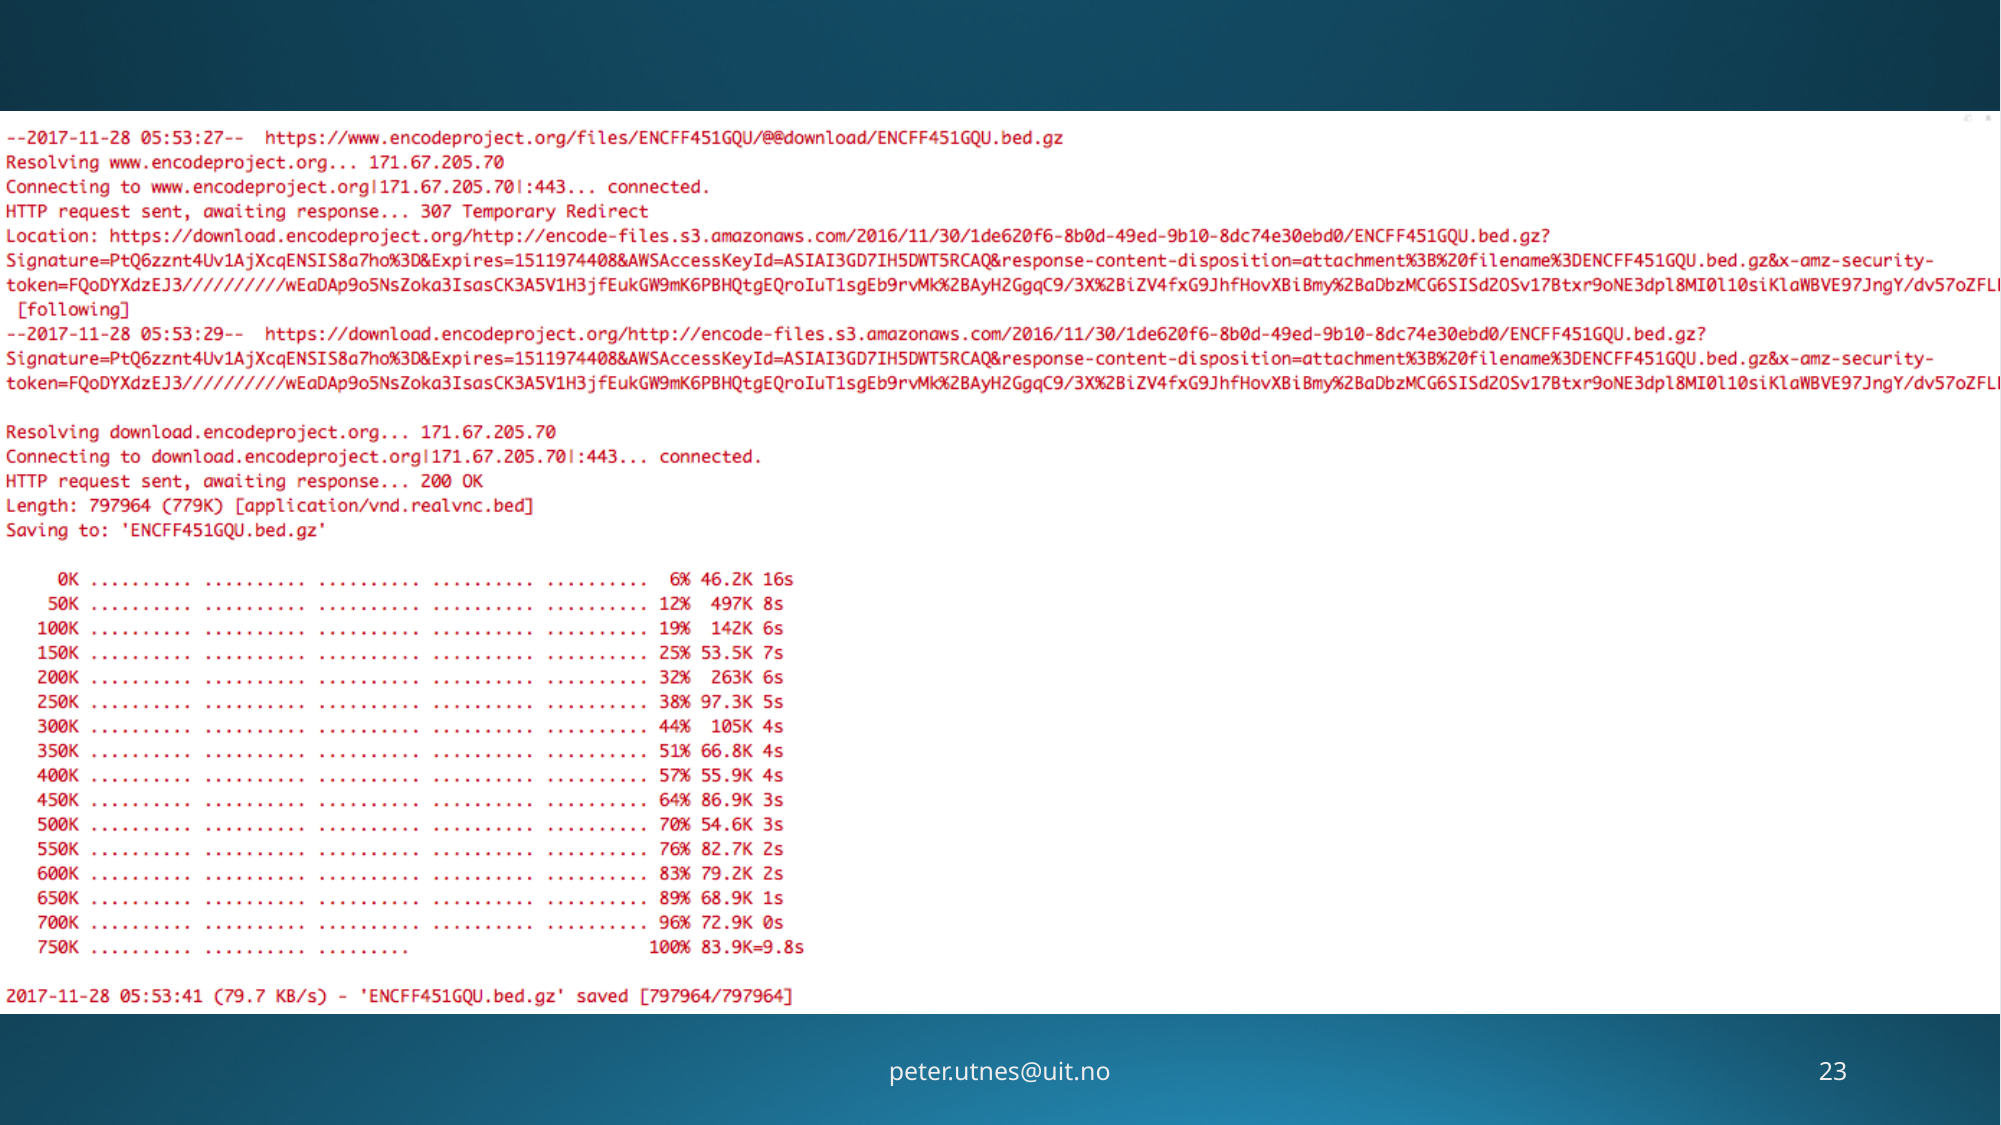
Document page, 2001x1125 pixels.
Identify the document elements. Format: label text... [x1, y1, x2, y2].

picture [0, 0, 2001, 1125]
footer peter.utnes@uit.no [662, 1042, 1338, 1103]
slide_number 23 [1412, 1042, 1863, 1103]
